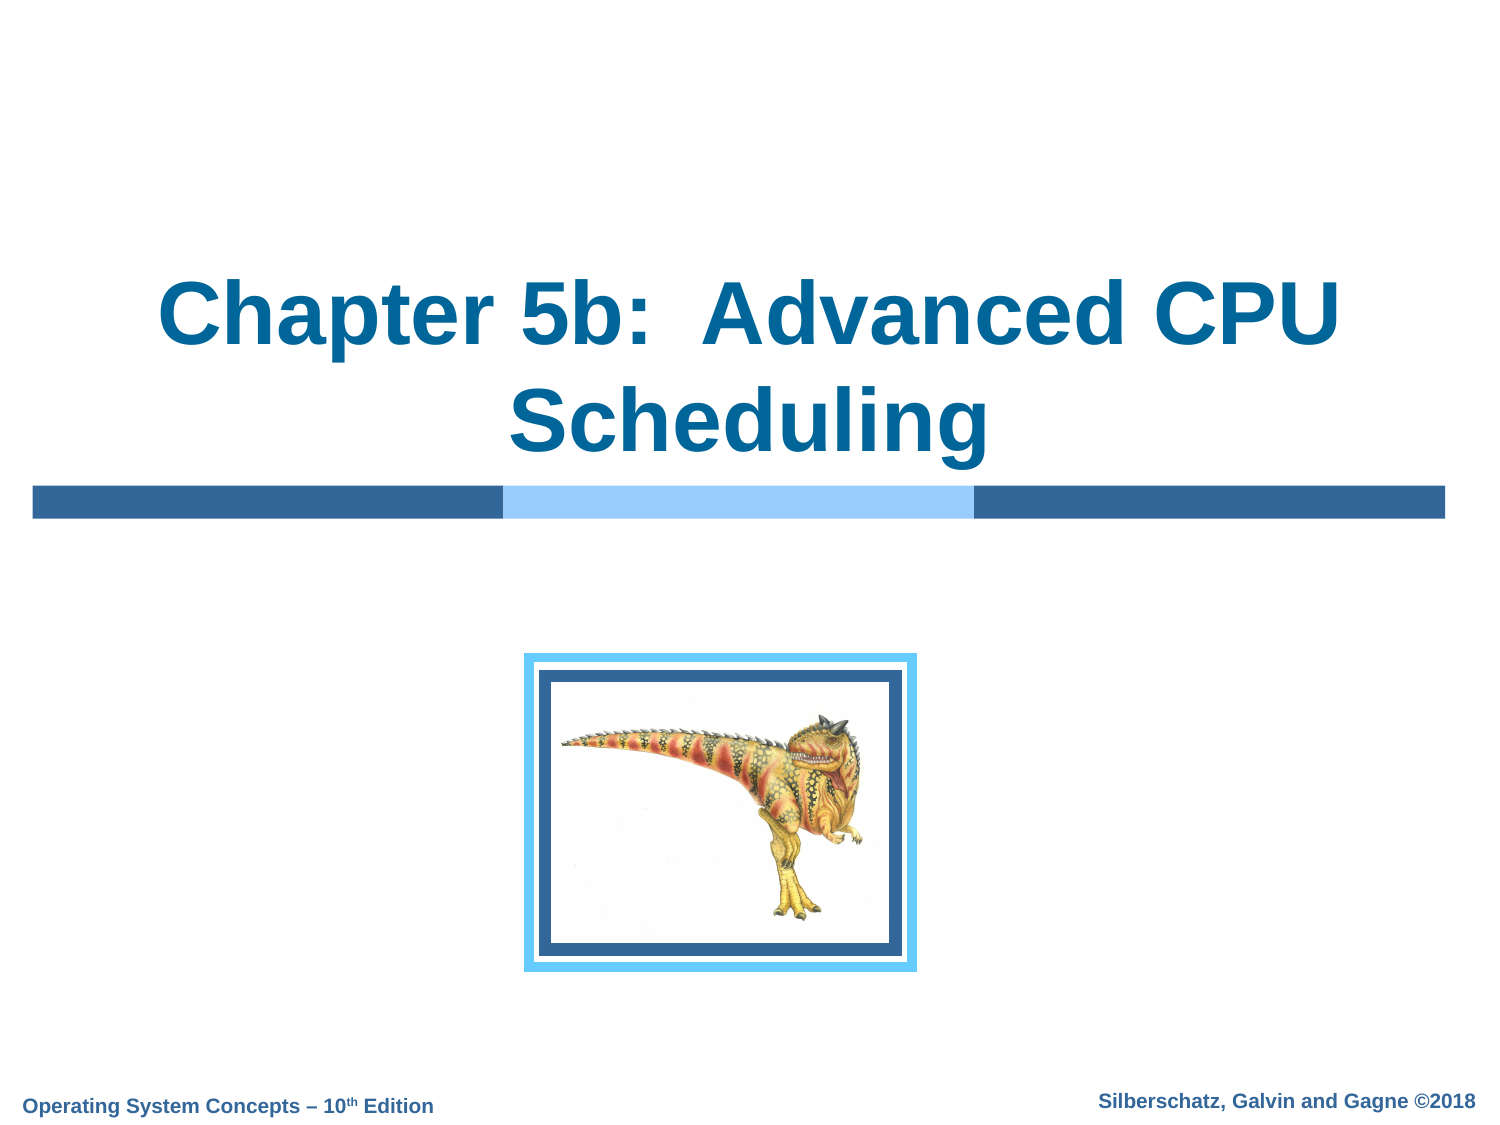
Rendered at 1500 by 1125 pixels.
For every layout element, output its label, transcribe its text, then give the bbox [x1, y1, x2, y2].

picture [551, 682, 889, 943]
title Chapter 5b: Advanced CPU Scheduling [112, 128, 1388, 478]
